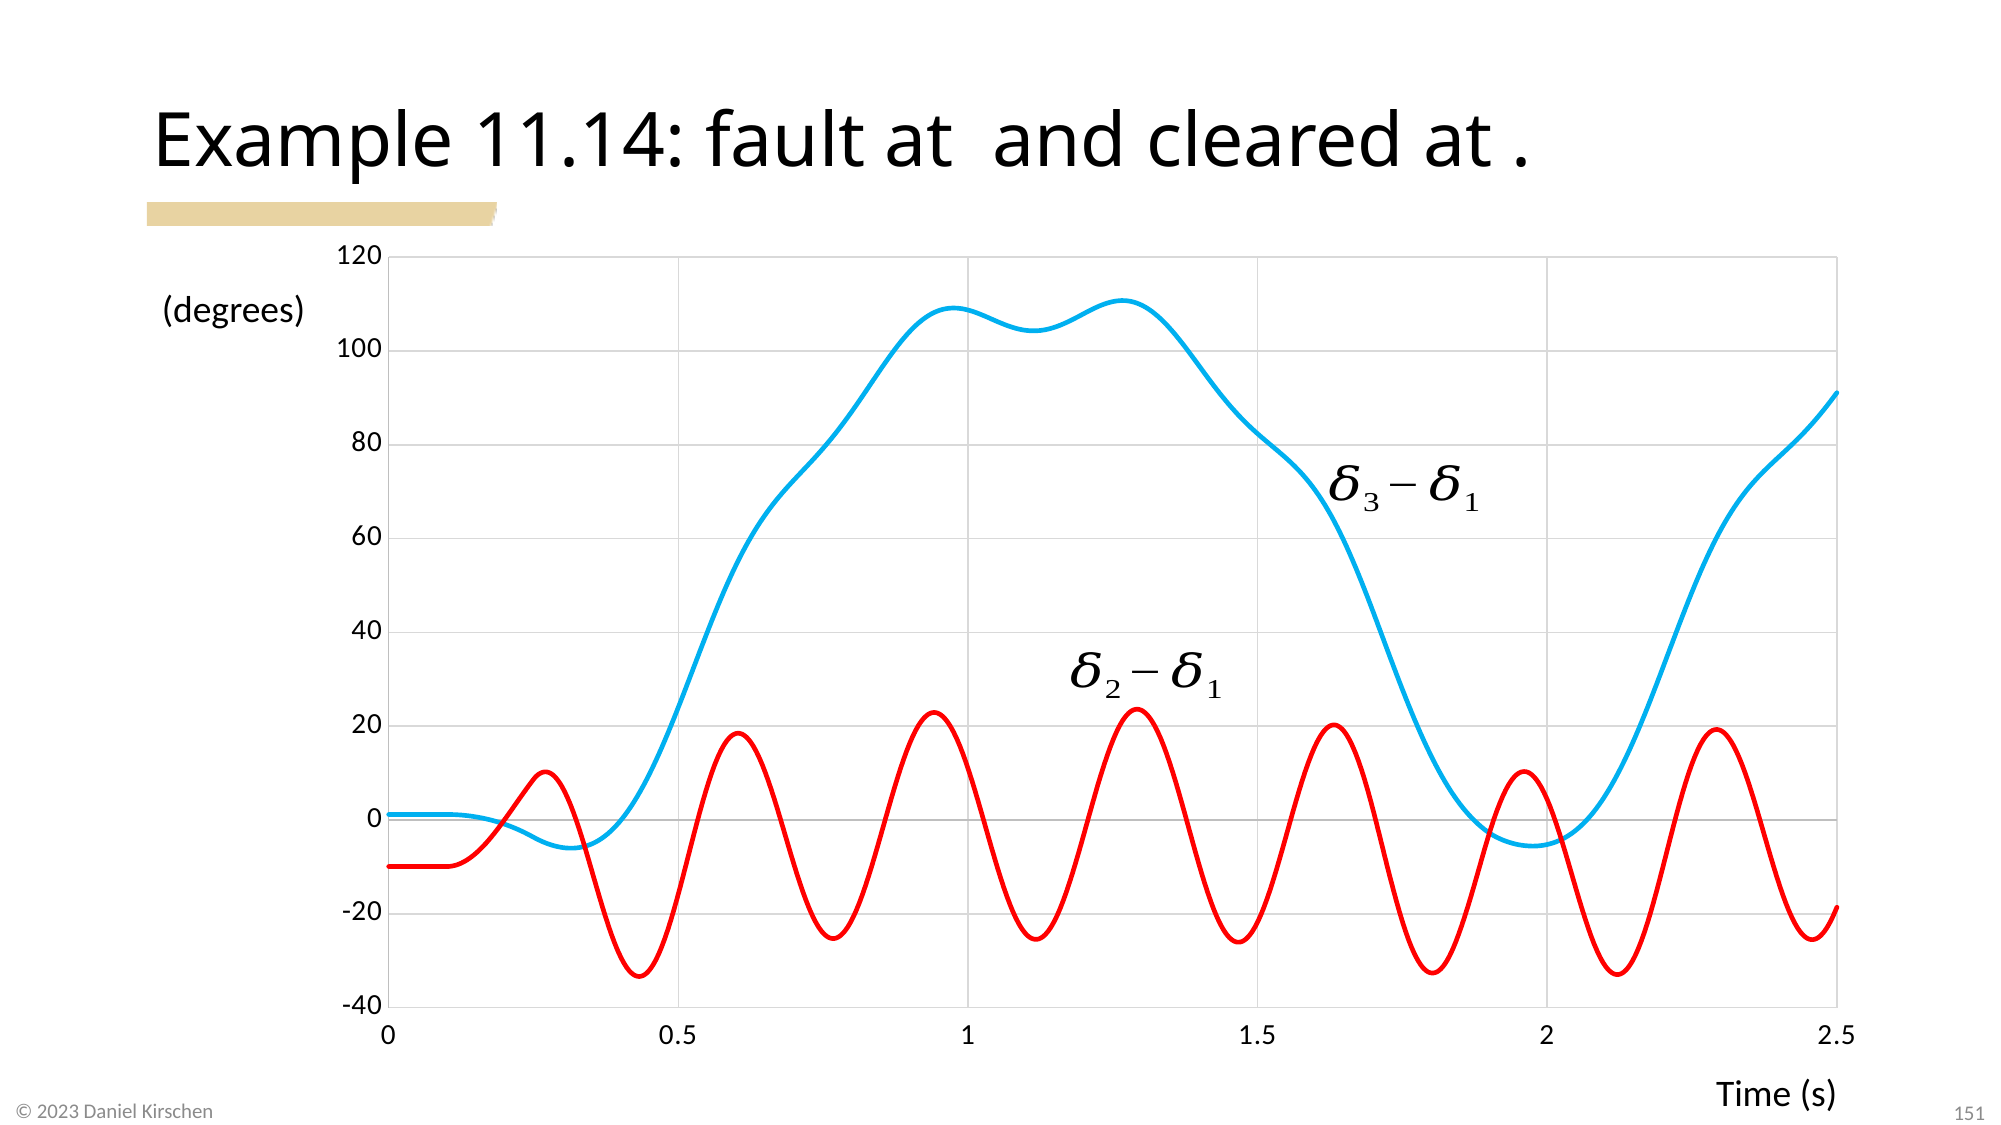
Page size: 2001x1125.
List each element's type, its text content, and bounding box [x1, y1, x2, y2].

slide_number © 2023 Daniel Kirschen [0, 1094, 546, 1125]
slide_number 151 [1550, 1088, 2000, 1125]
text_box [163, 225, 1889, 1112]
